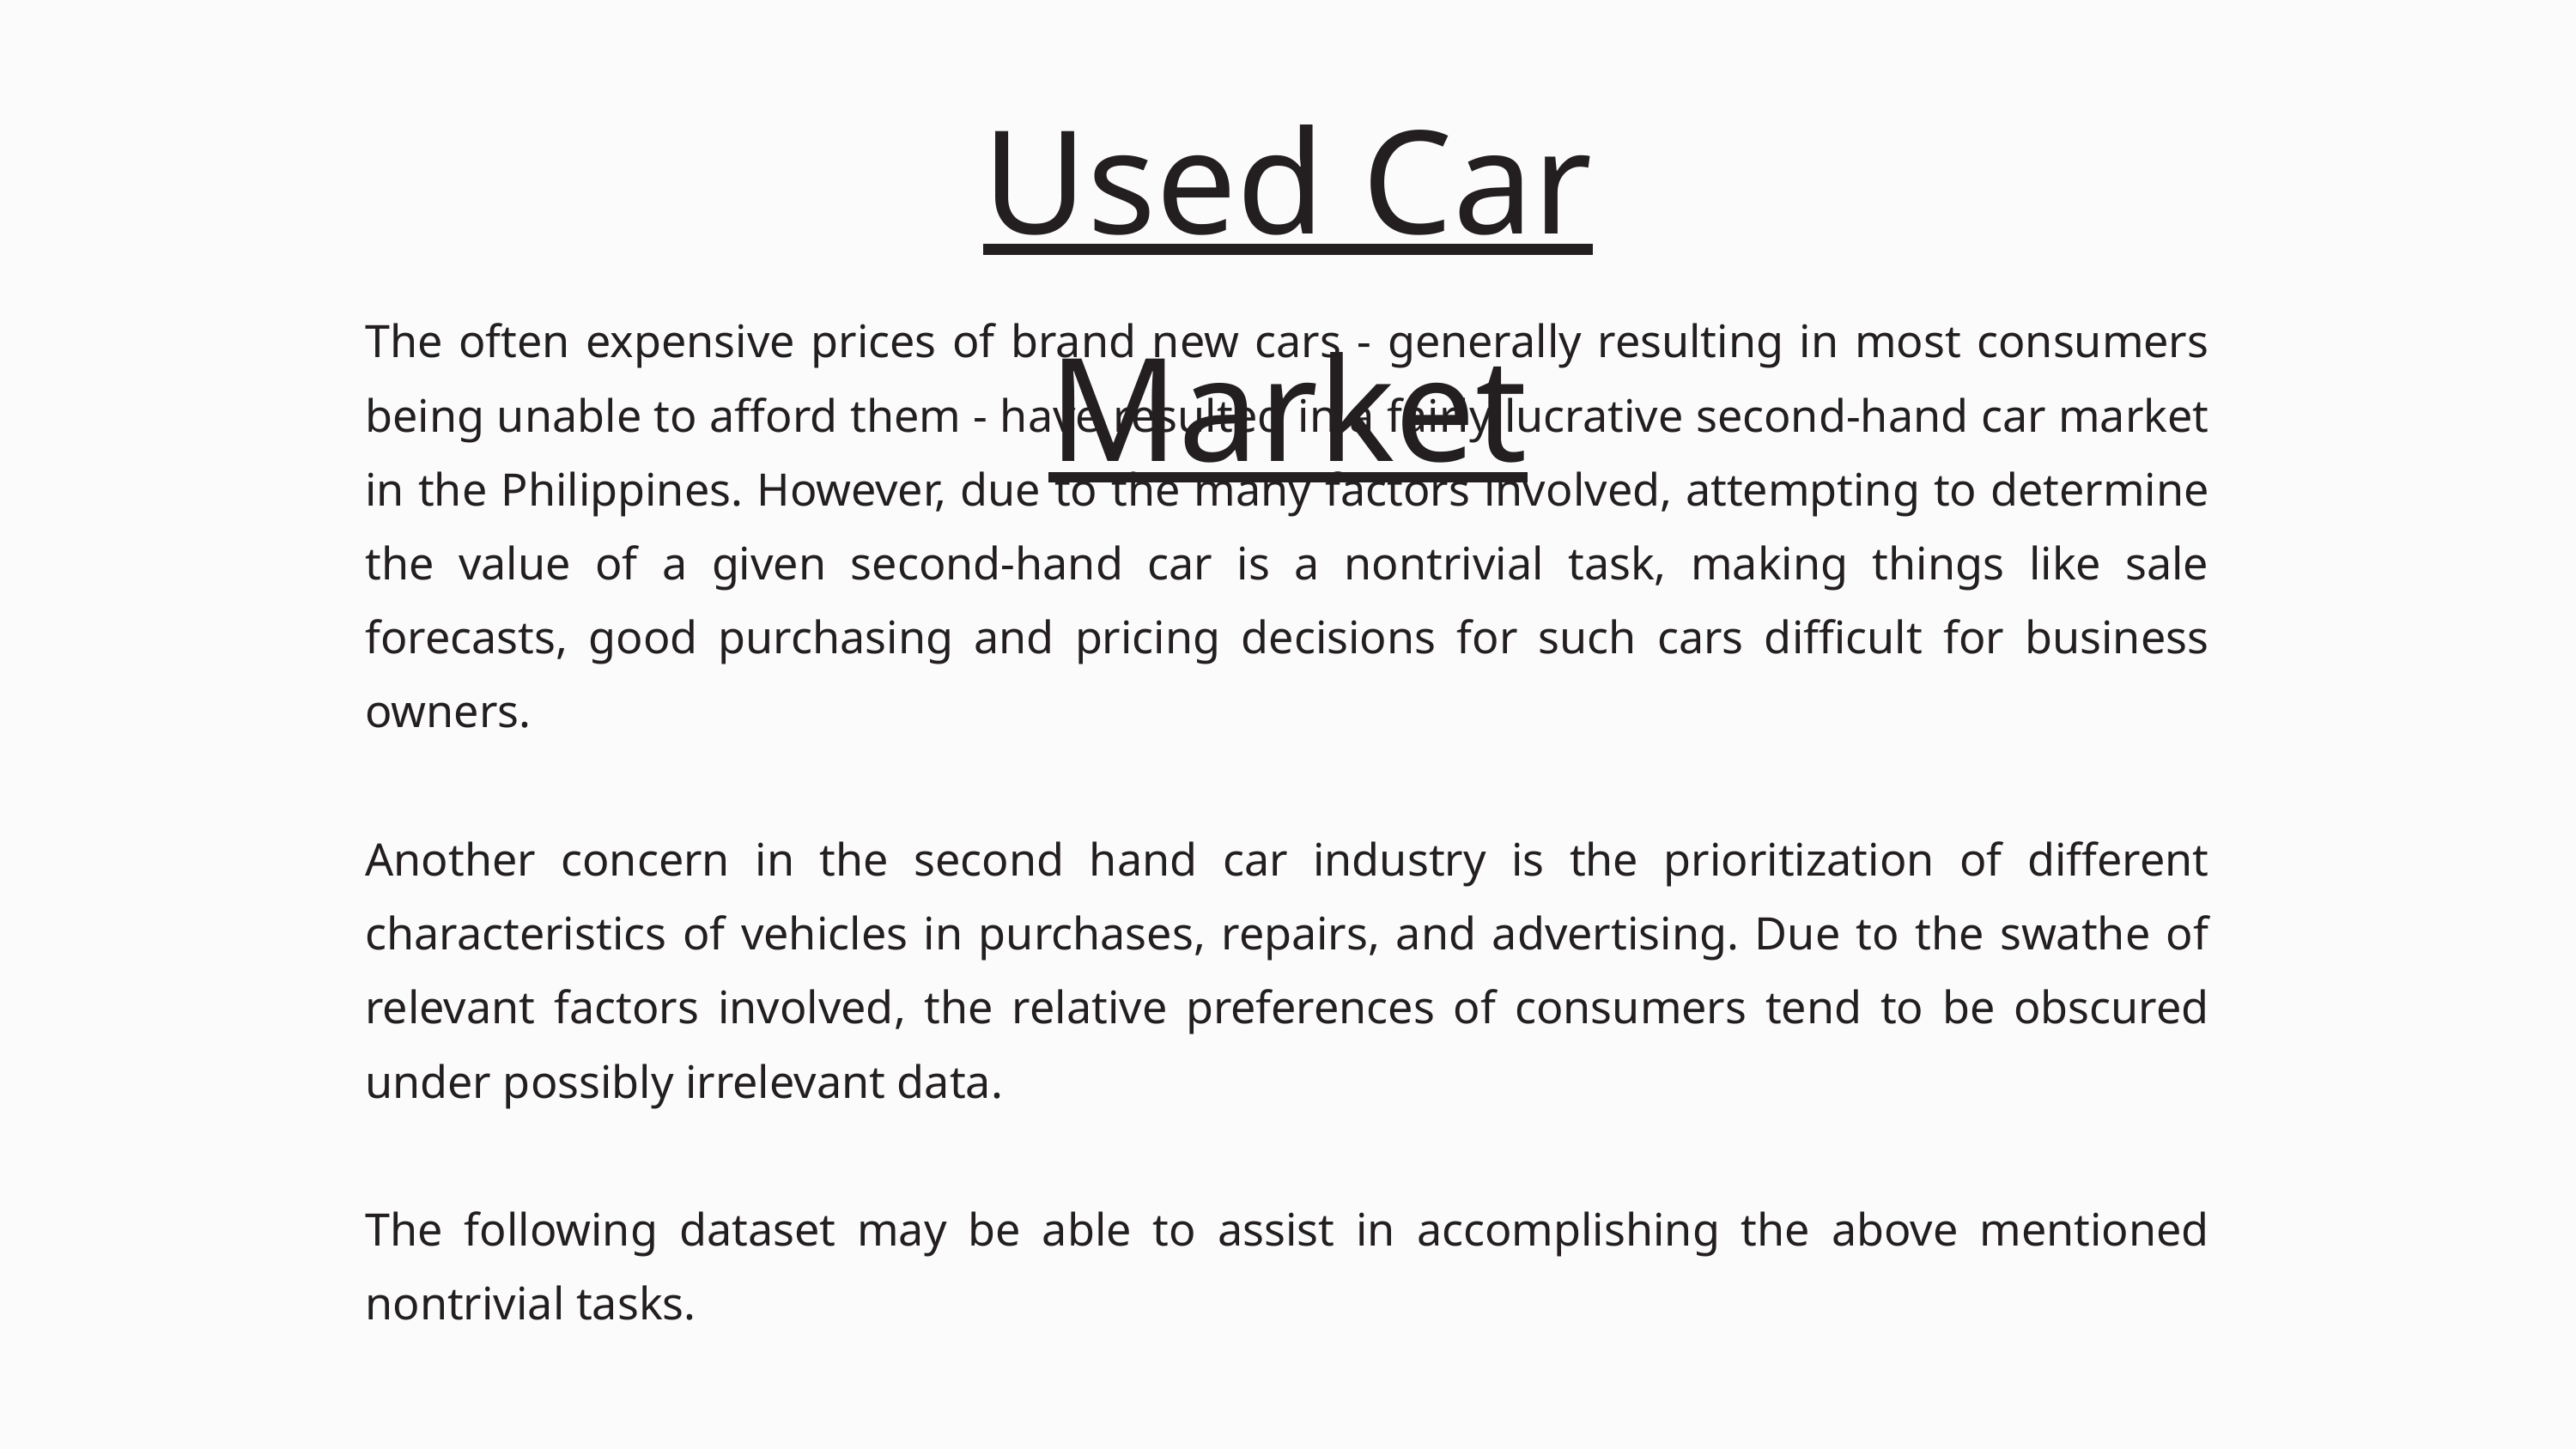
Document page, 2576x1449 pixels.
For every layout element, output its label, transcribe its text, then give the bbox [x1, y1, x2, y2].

text_box Used Car Market [734, 53, 1842, 293]
text_box The often expensive prices of brand new cars - generally resulting in most consumers being unable to afford them - have resulted in a fairly lucrative second-hand car market in the Philippines. However, due to the many factors involved, attempting to determine the value of a given second-hand car is a nontrivial task, making things like sale forecasts, good purchasing and pricing decisions for such cars difficult for business owners. Another concern in the second hand car industry is the prioritization of different characteristics of vehicles in purchases, repairs, and advertising. Due to the swathe of relevant factors involved, the relative preferences of consumers tend to be obscured under possibly irrelevant data. The following dataset may be able to assist in accomplishing the above mentioned nontrivial tasks. [365, 293, 2211, 1330]
